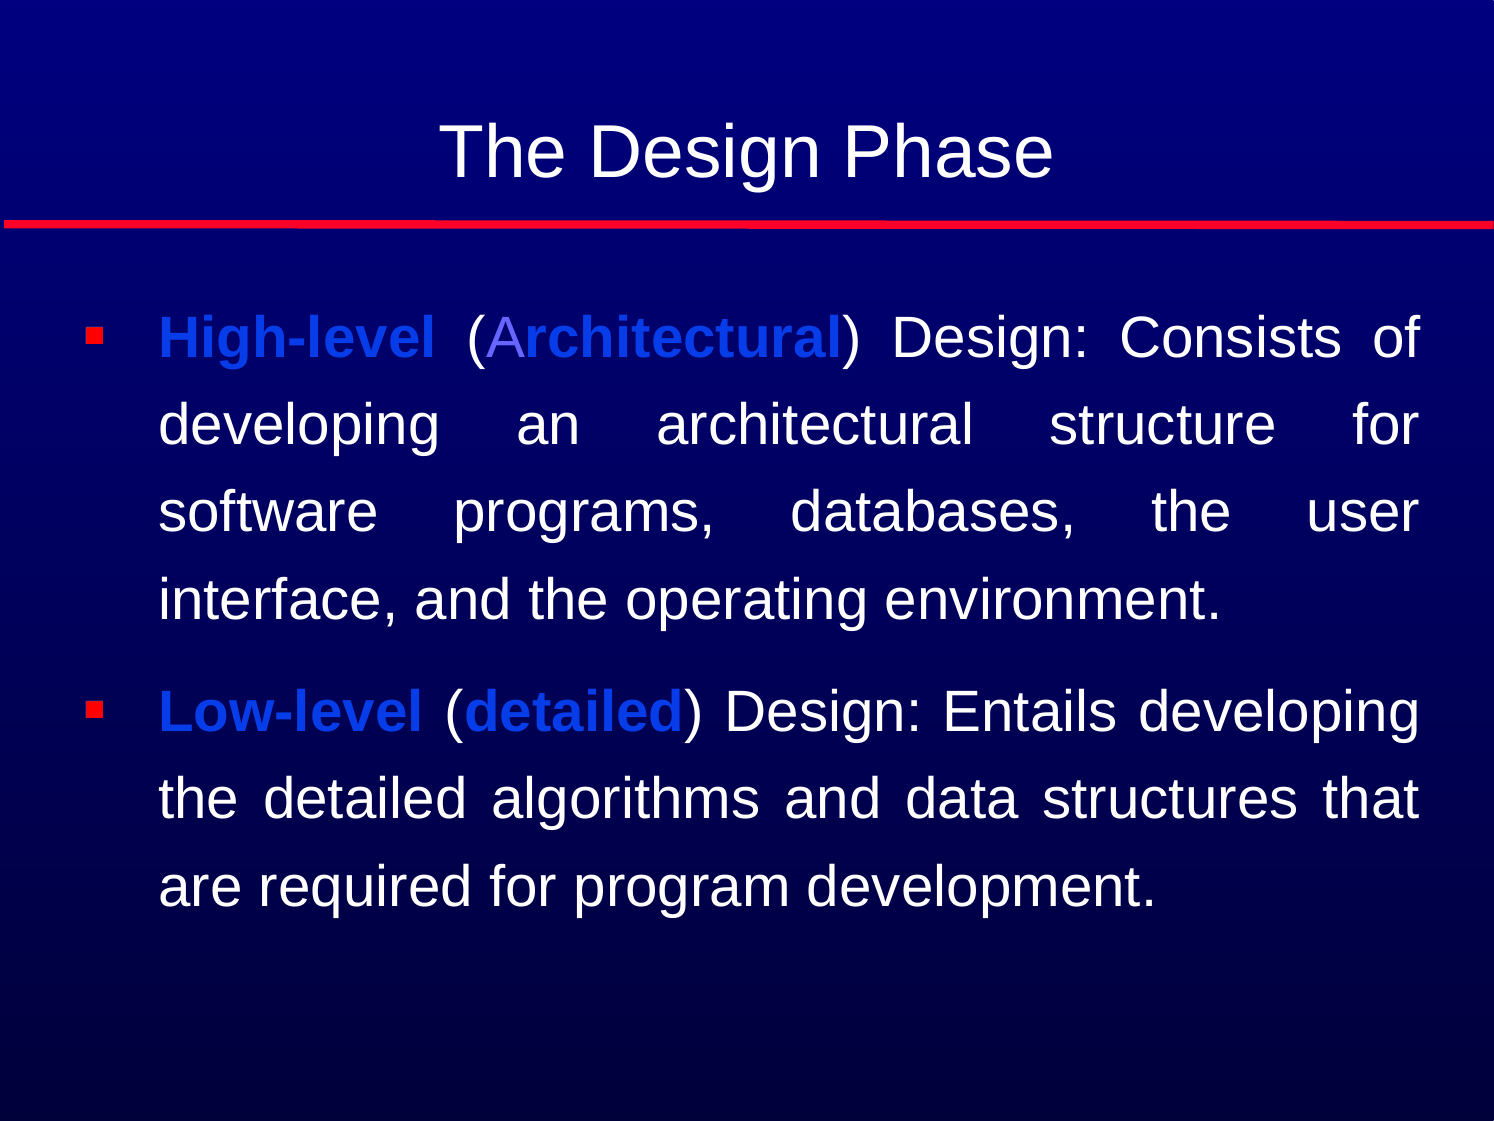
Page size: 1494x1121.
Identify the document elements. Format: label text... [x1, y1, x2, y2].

title The Design Phase [108, 49, 1385, 201]
picture [82, 697, 103, 718]
picture [82, 323, 103, 344]
list High-level (Architectural) Design: Consists of developing an architectural structure for software programs, databases, the user interface, and the operating environment. Low-level (detailed) Design: Entails developing the detailed algorithms and data structures that are required for program development. [66, 273, 1438, 1089]
